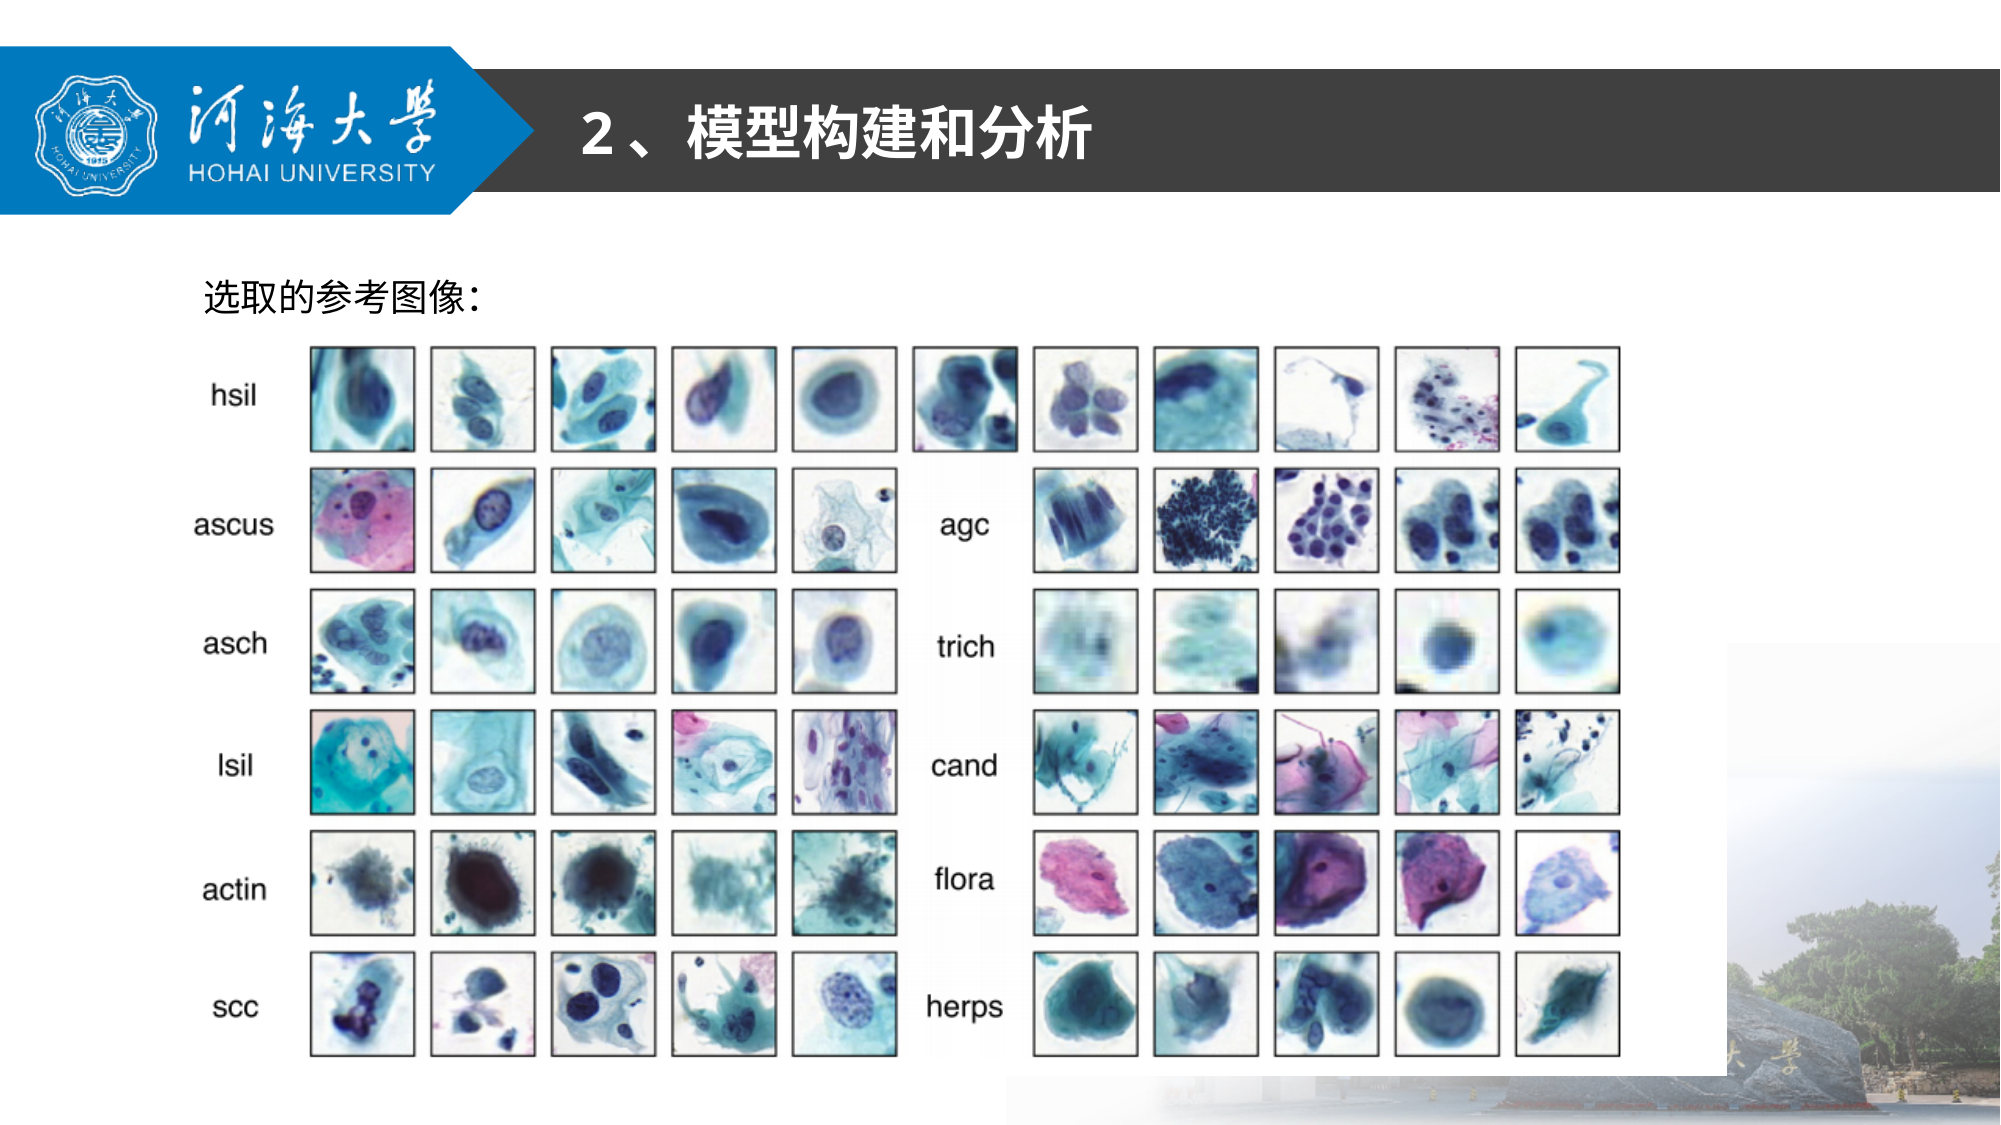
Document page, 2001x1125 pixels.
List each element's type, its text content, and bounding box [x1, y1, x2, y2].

text_box 选取的参考图像： [188, 266, 594, 326]
list 2、模型构建和分析 [565, 91, 1656, 181]
picture [146, 326, 2000, 1125]
